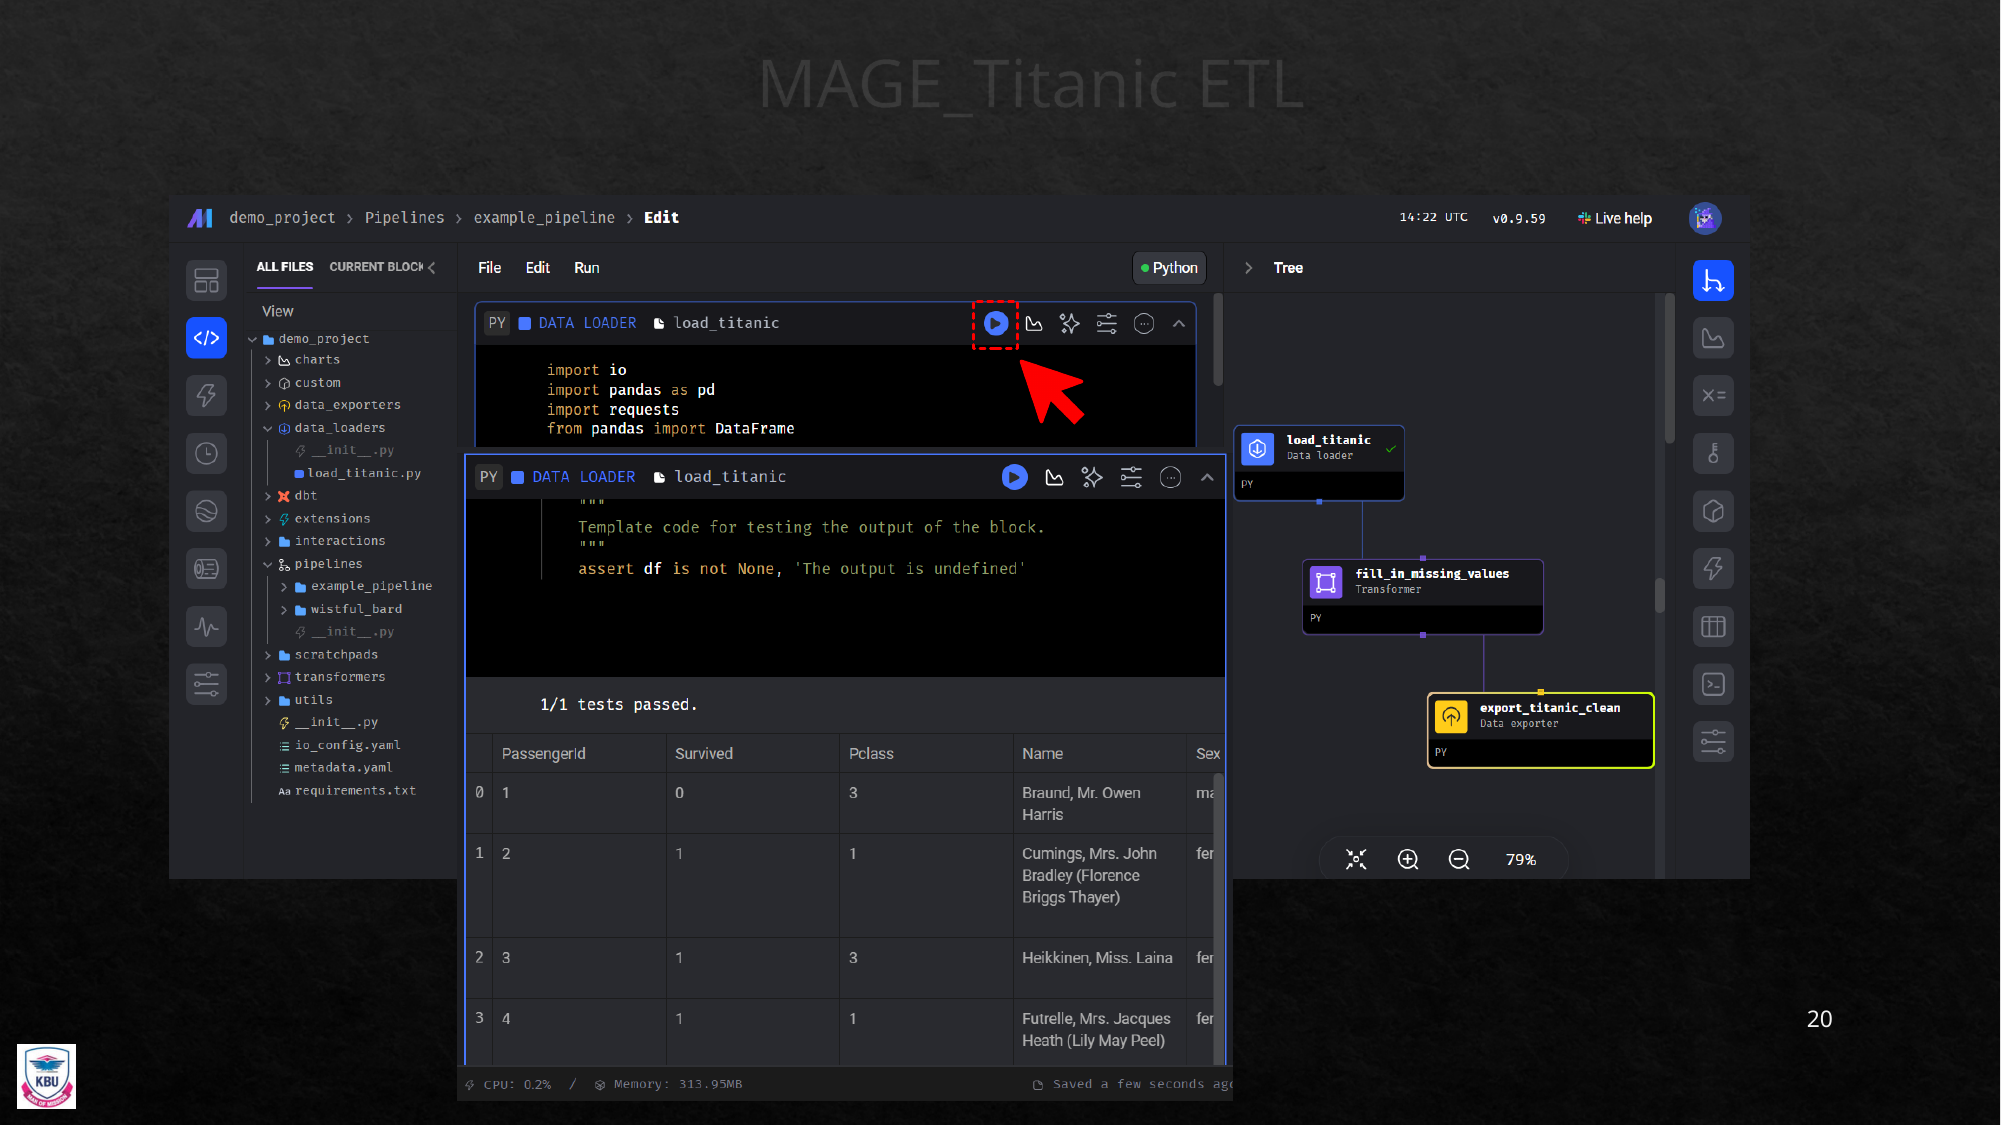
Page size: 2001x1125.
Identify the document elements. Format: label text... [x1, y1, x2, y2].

picture [17, 1044, 76, 1109]
title MAGE_Titanic ETL [149, 22, 1912, 149]
picture [168, 194, 1751, 1101]
slide_number 20 [1724, 990, 1849, 1051]
